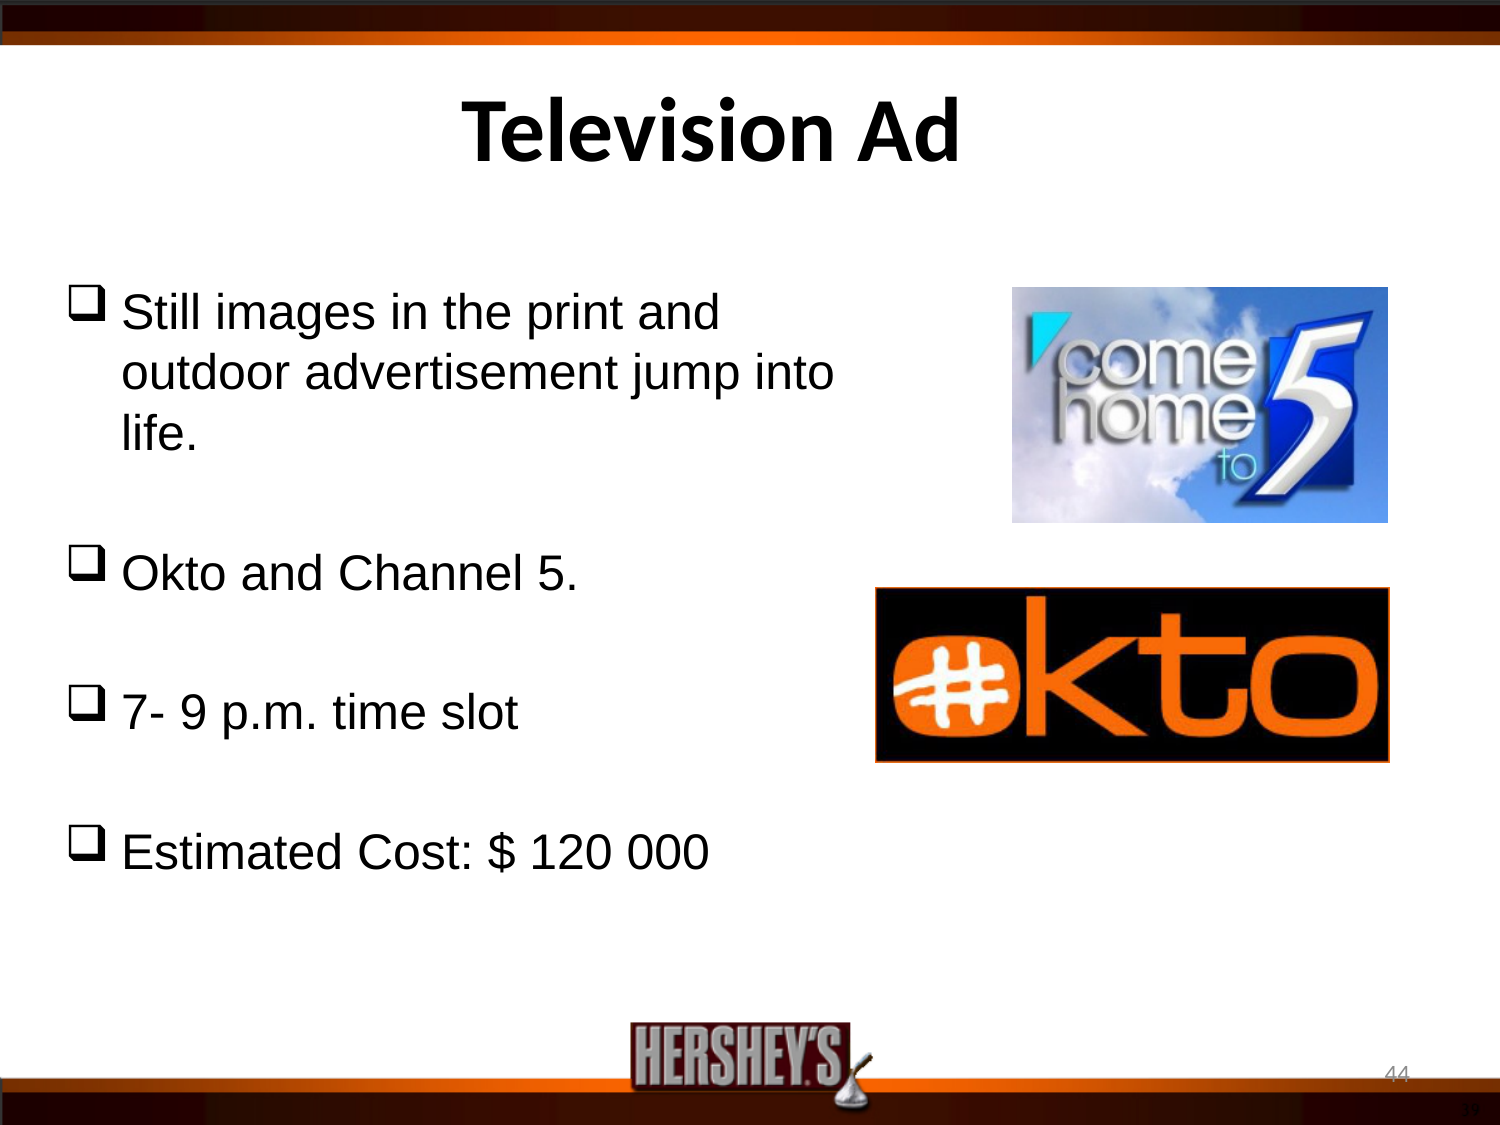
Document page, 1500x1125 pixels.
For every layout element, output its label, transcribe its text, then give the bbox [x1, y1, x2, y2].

text_box Television Ad [412, 62, 1013, 250]
slide_number 44 [1074, 1042, 1425, 1103]
text_box Still images in the print and outdoor advertisement jump into life. Okto and Channel 5. 7- 9 p.m. time slot Estimated Cost: $ 120 000 [50, 182, 900, 925]
picture [0, 0, 1500, 1125]
